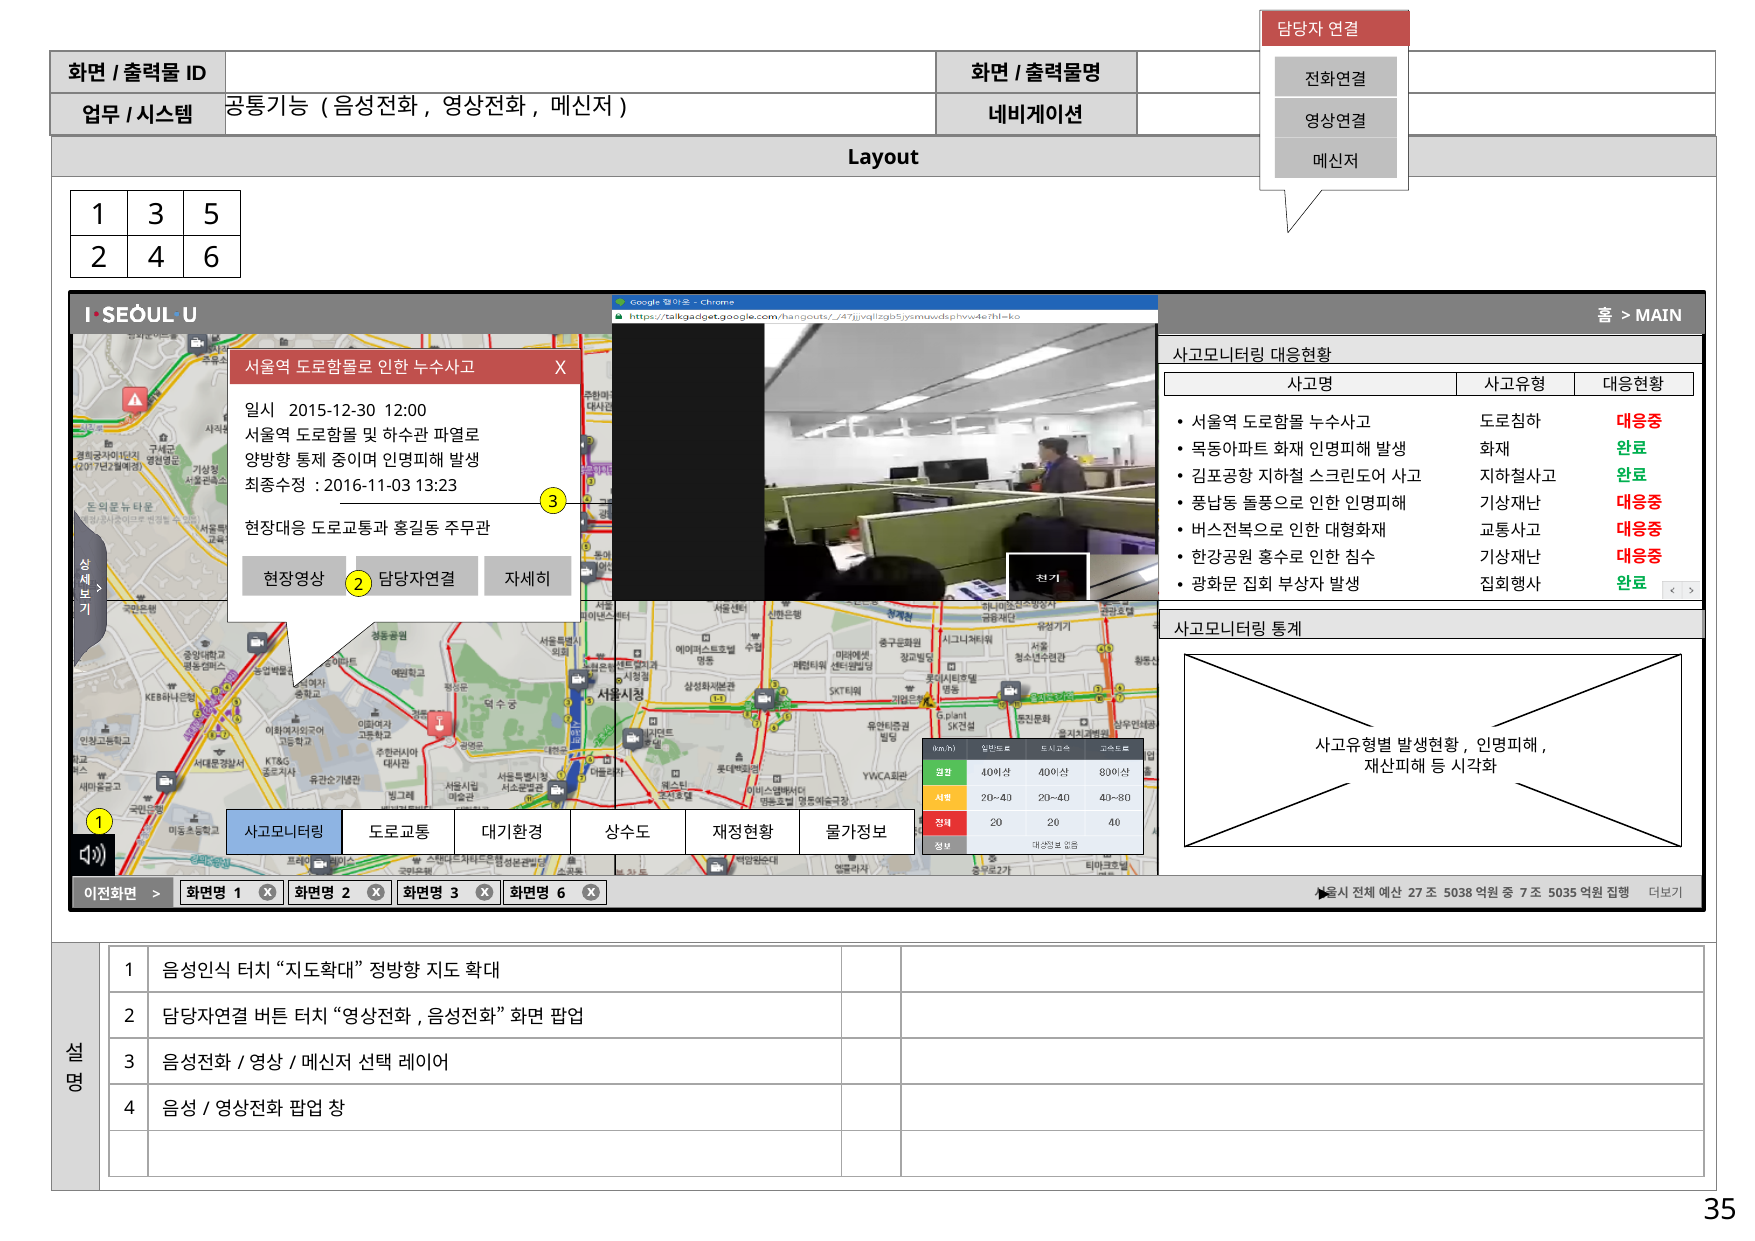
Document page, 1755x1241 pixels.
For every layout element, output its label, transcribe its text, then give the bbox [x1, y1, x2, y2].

text_box 2 [68, 233, 126, 280]
table_cell 음성전화/영상/메신저 선택 레이어 [149, 1039, 841, 1083]
table_cell [842, 993, 900, 1037]
table_cell 2 [110, 993, 147, 1037]
table_cell [842, 1131, 900, 1176]
table_header 1 [110, 947, 147, 991]
table_cell 음성/영상전화 팝업 창 [149, 1085, 841, 1130]
text_box 5 [181, 188, 242, 233]
text_box 6 [181, 233, 242, 280]
text_box 1 [68, 188, 126, 233]
picture [70, 834, 116, 876]
table_cell 4 [110, 1085, 147, 1130]
text_box 3 [126, 188, 181, 233]
table_cell [902, 1131, 1703, 1176]
table_cell 3 [110, 1039, 147, 1083]
table_cell [842, 1039, 900, 1083]
text_box [0, 0, 1755, 75]
text_box 공통기능 (음성전화, 영상전화, 메신저) [209, 84, 642, 127]
picture [73, 485, 123, 680]
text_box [68, 291, 1705, 911]
table_cell [842, 1085, 900, 1130]
text_box 4 [126, 233, 181, 280]
table_cell [110, 1131, 147, 1176]
table_cell [902, 993, 1703, 1037]
table_cell [902, 1039, 1703, 1083]
table_cell [902, 1085, 1703, 1130]
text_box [1259, 9, 1411, 191]
table_header 음성인식 터치 “지도확대” 정방향 지도 확대 [149, 947, 841, 991]
table_header [842, 947, 900, 991]
table_cell 담당자연결 버튼 터치 “영상전화,음성전화” 화면 팝업 [149, 993, 841, 1037]
table_cell [149, 1131, 841, 1176]
picture [612, 294, 1158, 600]
table_header [902, 947, 1703, 991]
